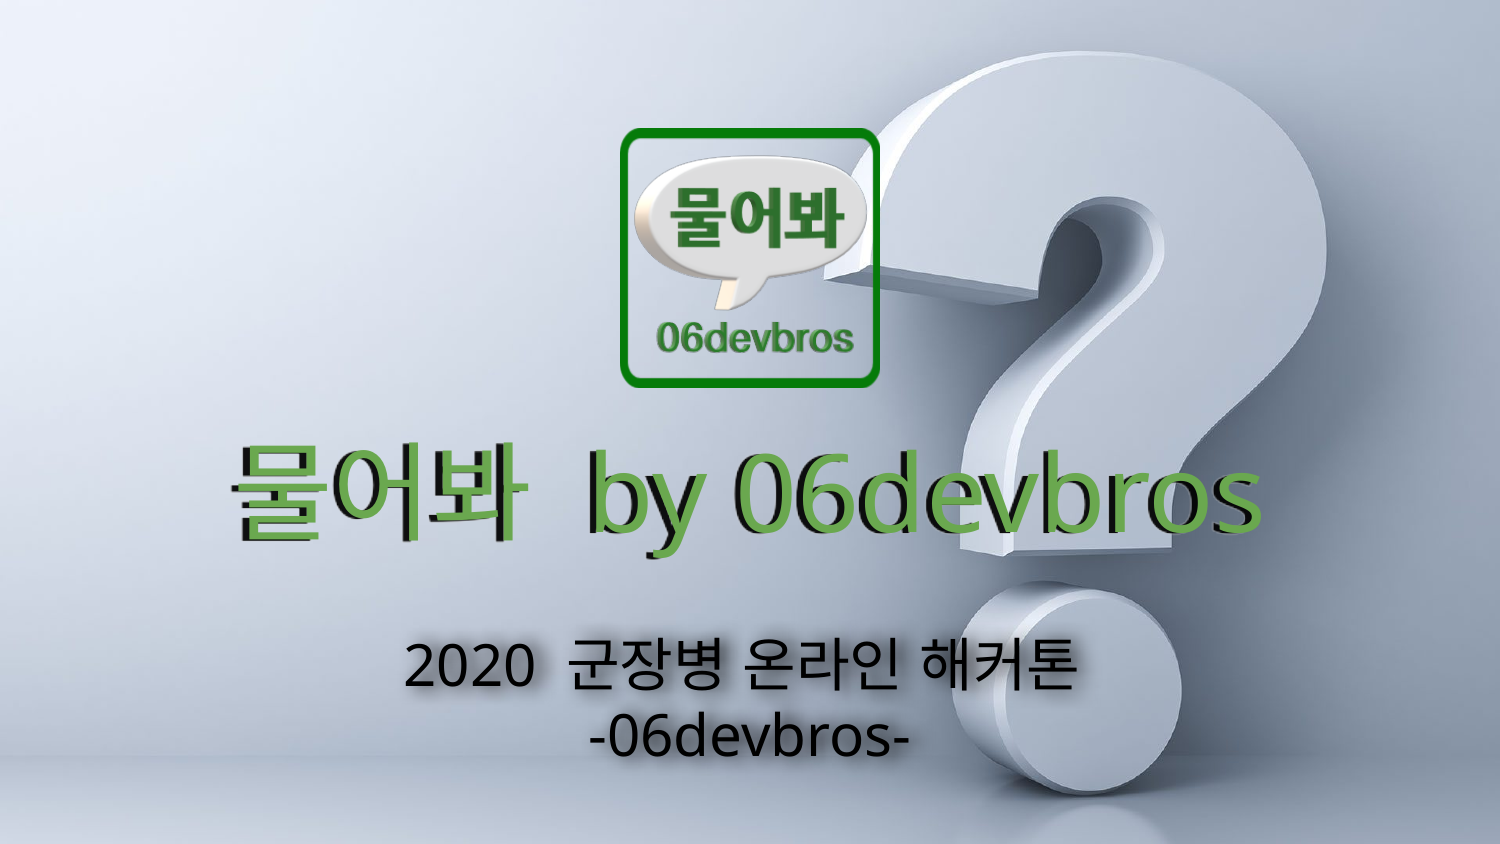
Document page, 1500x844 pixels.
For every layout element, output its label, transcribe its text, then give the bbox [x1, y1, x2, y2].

picture [0, 0, 1500, 844]
title 물어봐 by 06devbros [51, 421, 1449, 569]
subtitle 2020 군장병 온라인 해커톤 -06devbros- [51, 612, 1449, 743]
